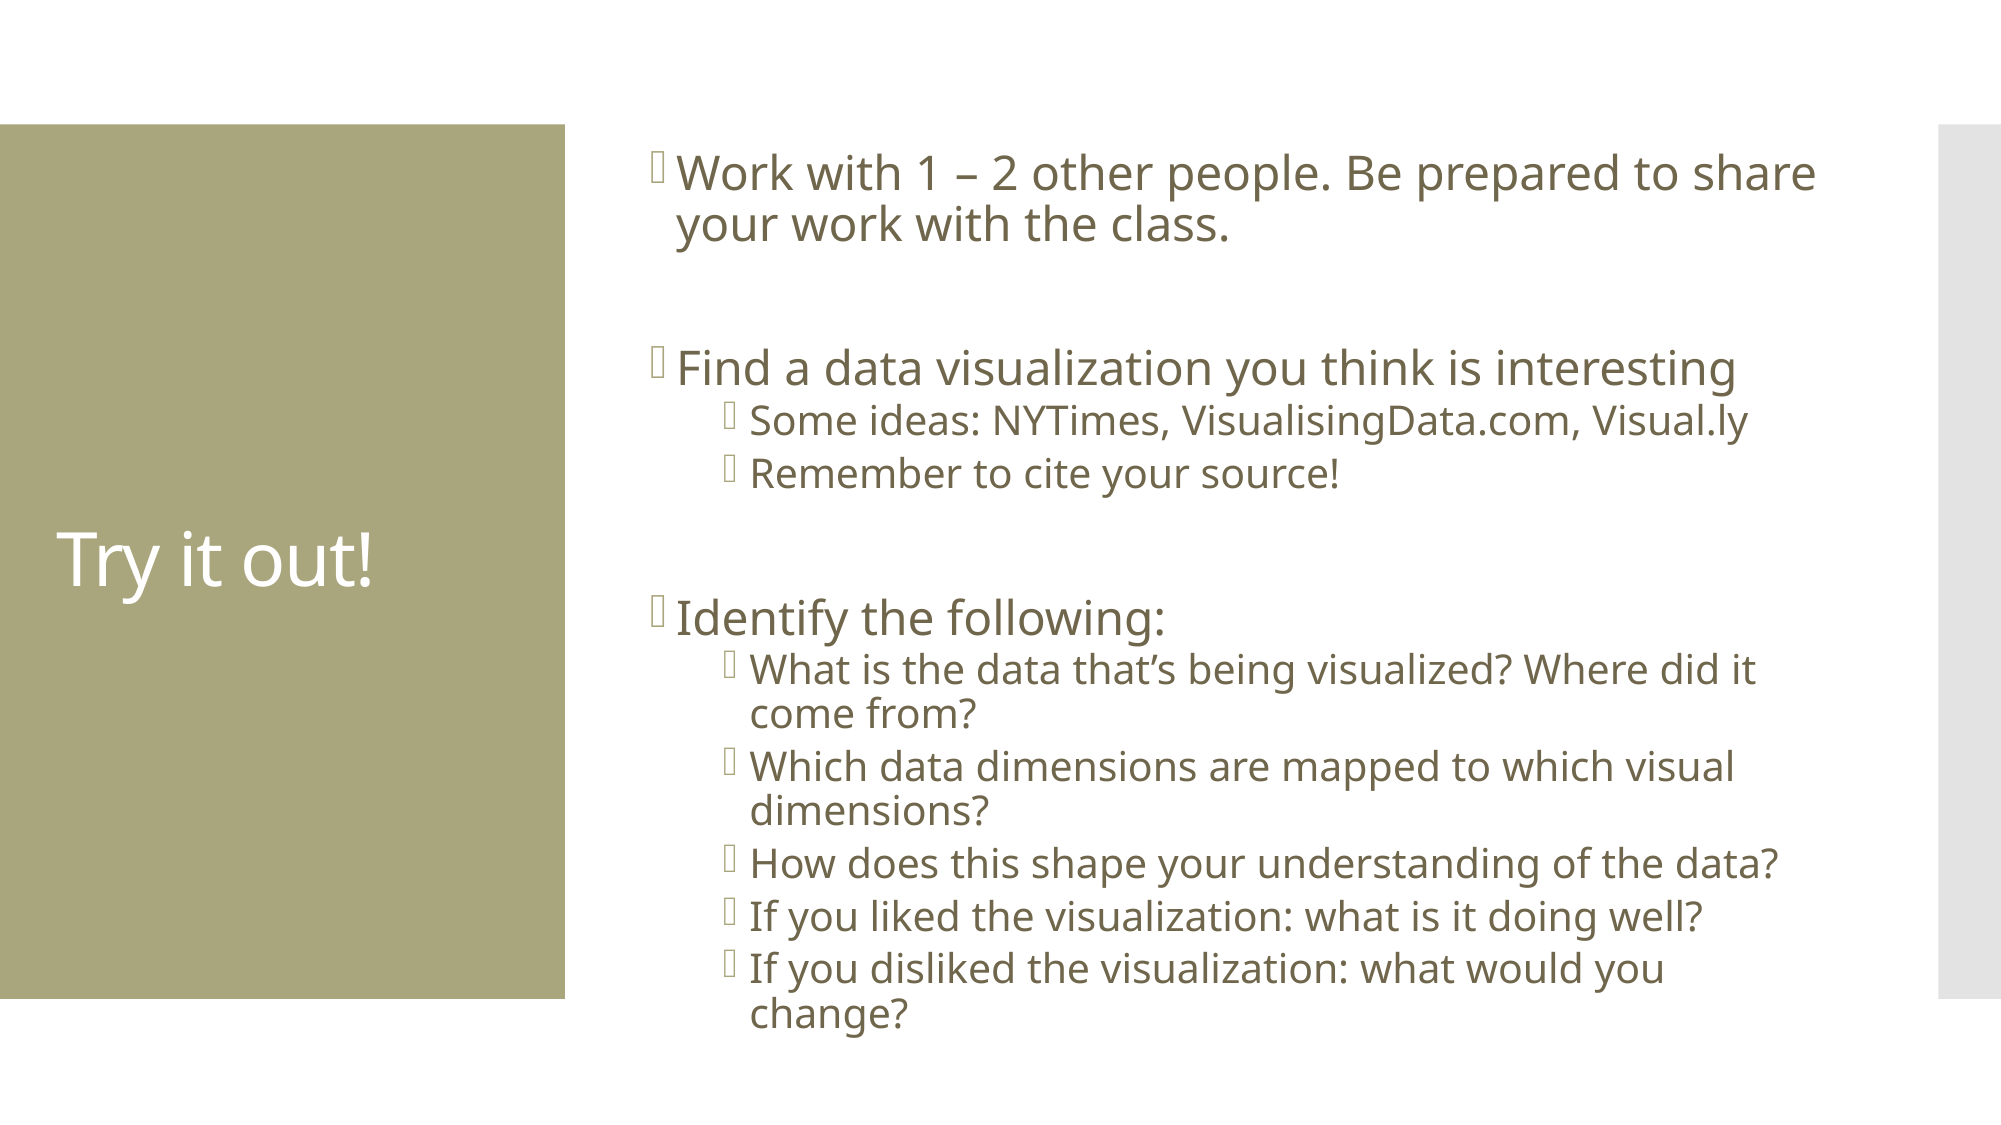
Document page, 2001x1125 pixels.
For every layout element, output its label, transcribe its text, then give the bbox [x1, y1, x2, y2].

list Work with 1 – 2 other people. Be prepared to share your work with the class. Find a data visualization you think is interesting Some ideas: NYTimes, VisualisingData.com, Visual.ly Remember to cite your source! Identify the following: What is the data that’s being visualized? Where did it come from? Which data dimensions are mapped to which visual dimensions? How does this shape your understanding of the data? If you liked the visualization: what is it doing well? If you disliked the visualization: what would you change? [634, 141, 1835, 1059]
title Try it out! [41, 184, 525, 940]
